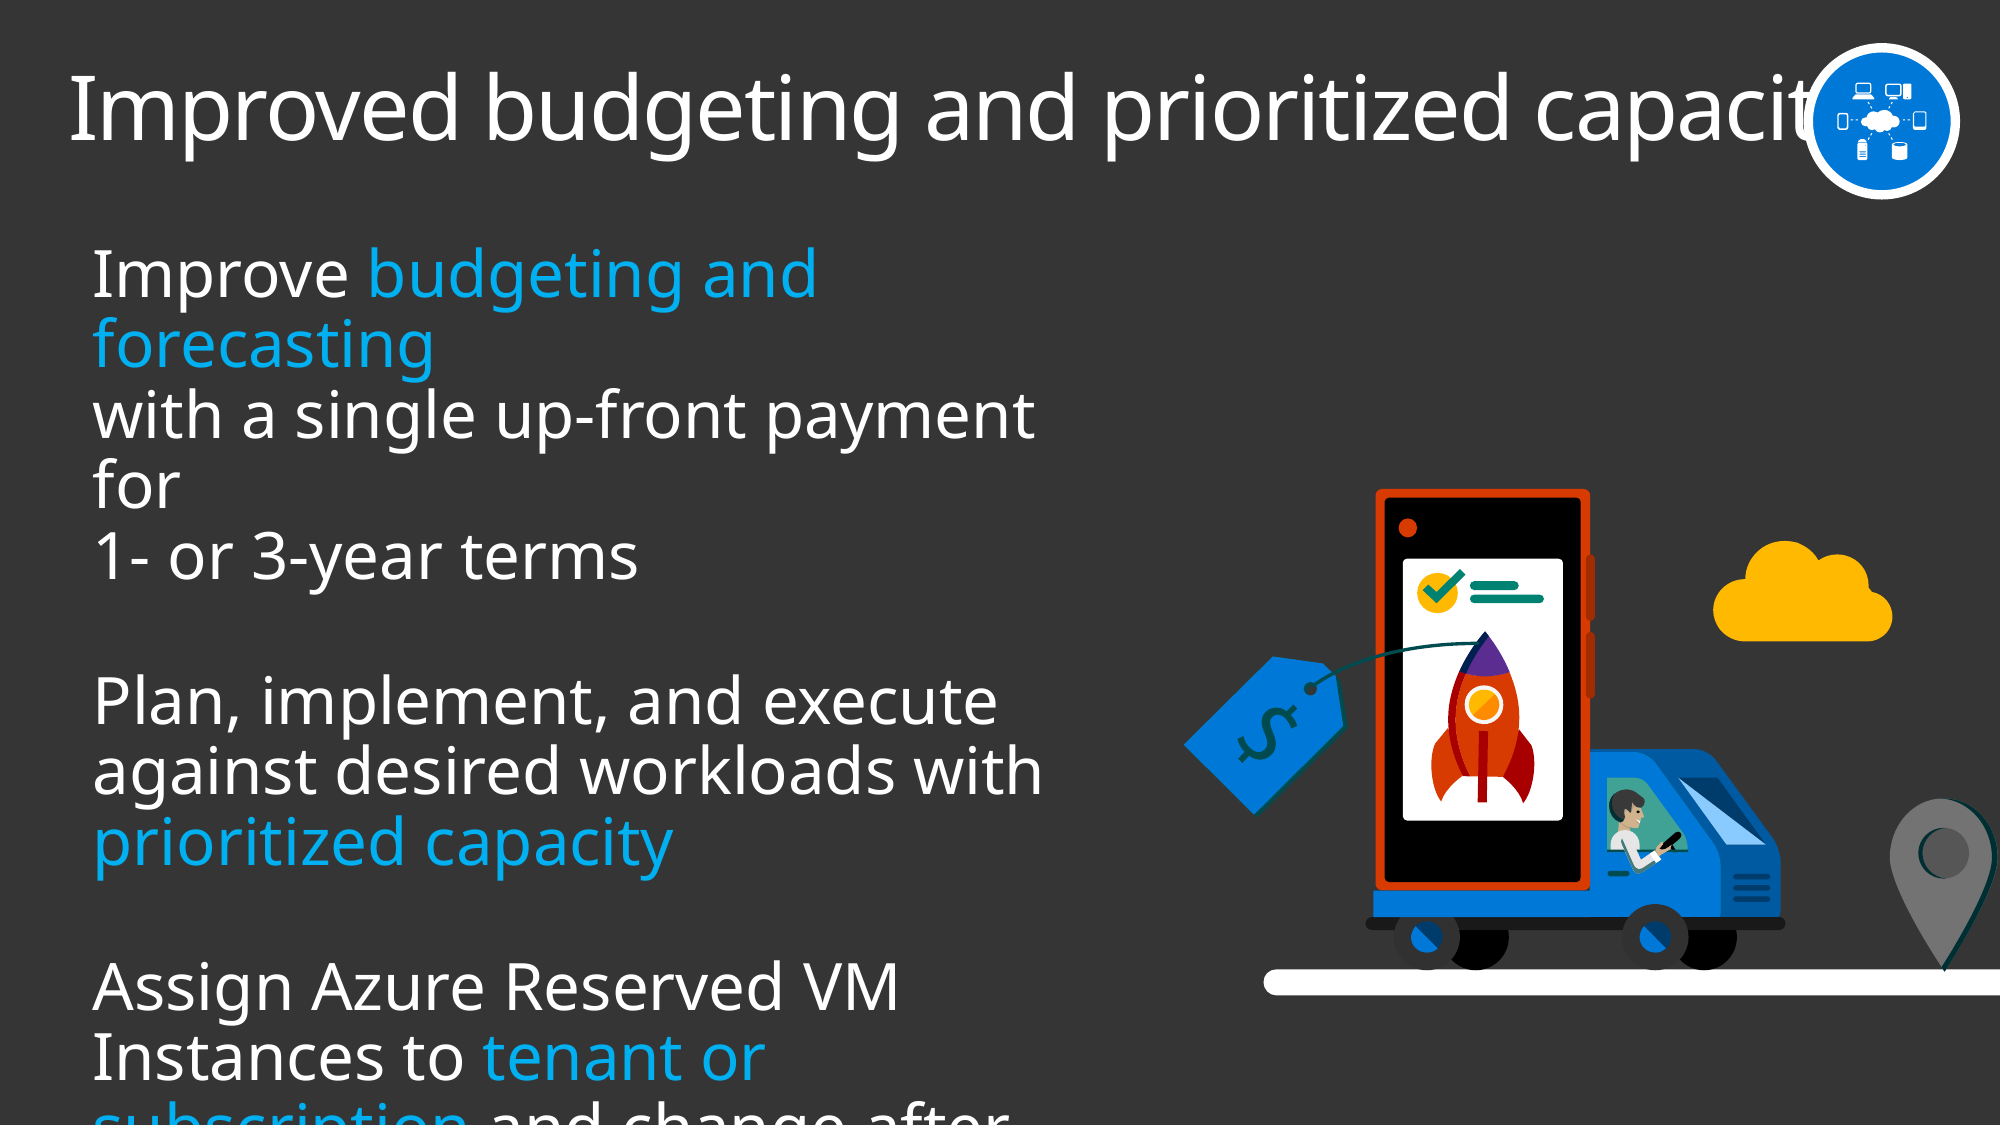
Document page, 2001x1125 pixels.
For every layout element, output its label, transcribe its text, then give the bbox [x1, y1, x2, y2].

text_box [1808, 47, 1956, 196]
list Improve budgeting and forecasting with a single up-front payment for 1- or 3-year terms Plan, implement, and execute against desired workloads with prioritized capacity Assign Azure Reserved VM Instances to tenant or subscription and change after purchase [68, 226, 1158, 1053]
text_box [1183, 488, 2000, 996]
title Improved budgeting and prioritized capacity [44, 47, 1808, 196]
